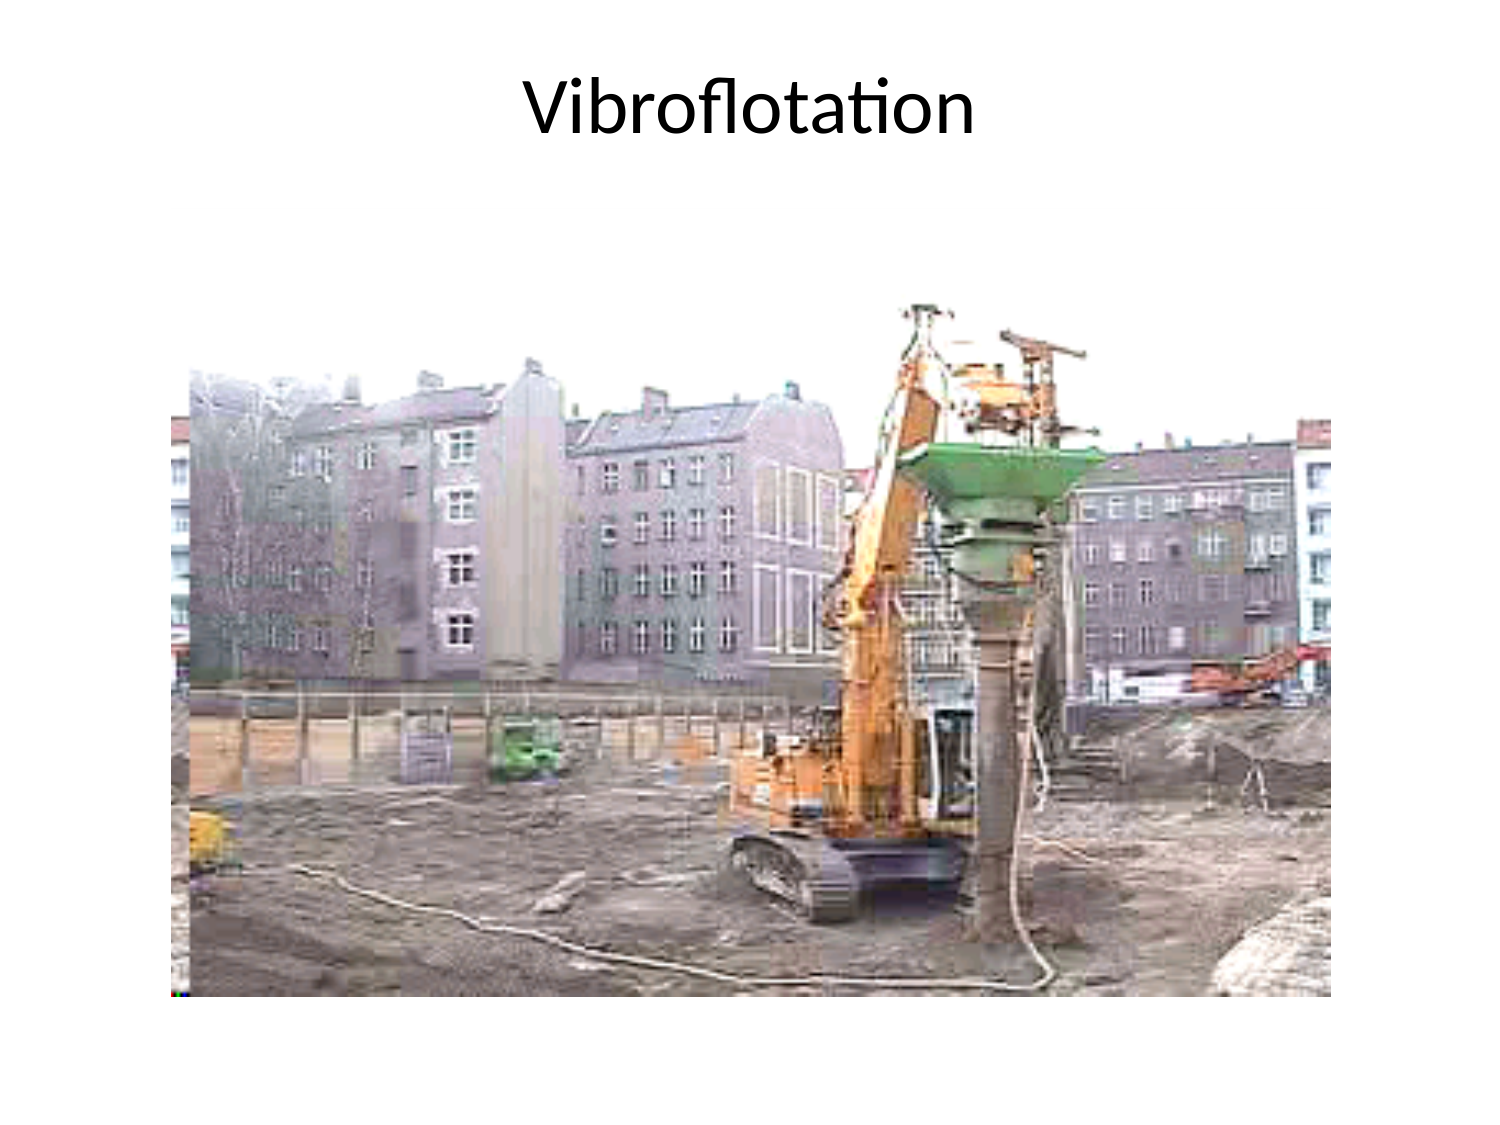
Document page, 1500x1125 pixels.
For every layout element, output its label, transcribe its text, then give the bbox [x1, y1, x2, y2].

title Vibroflotation [75, 45, 1425, 158]
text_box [170, 206, 1333, 999]
